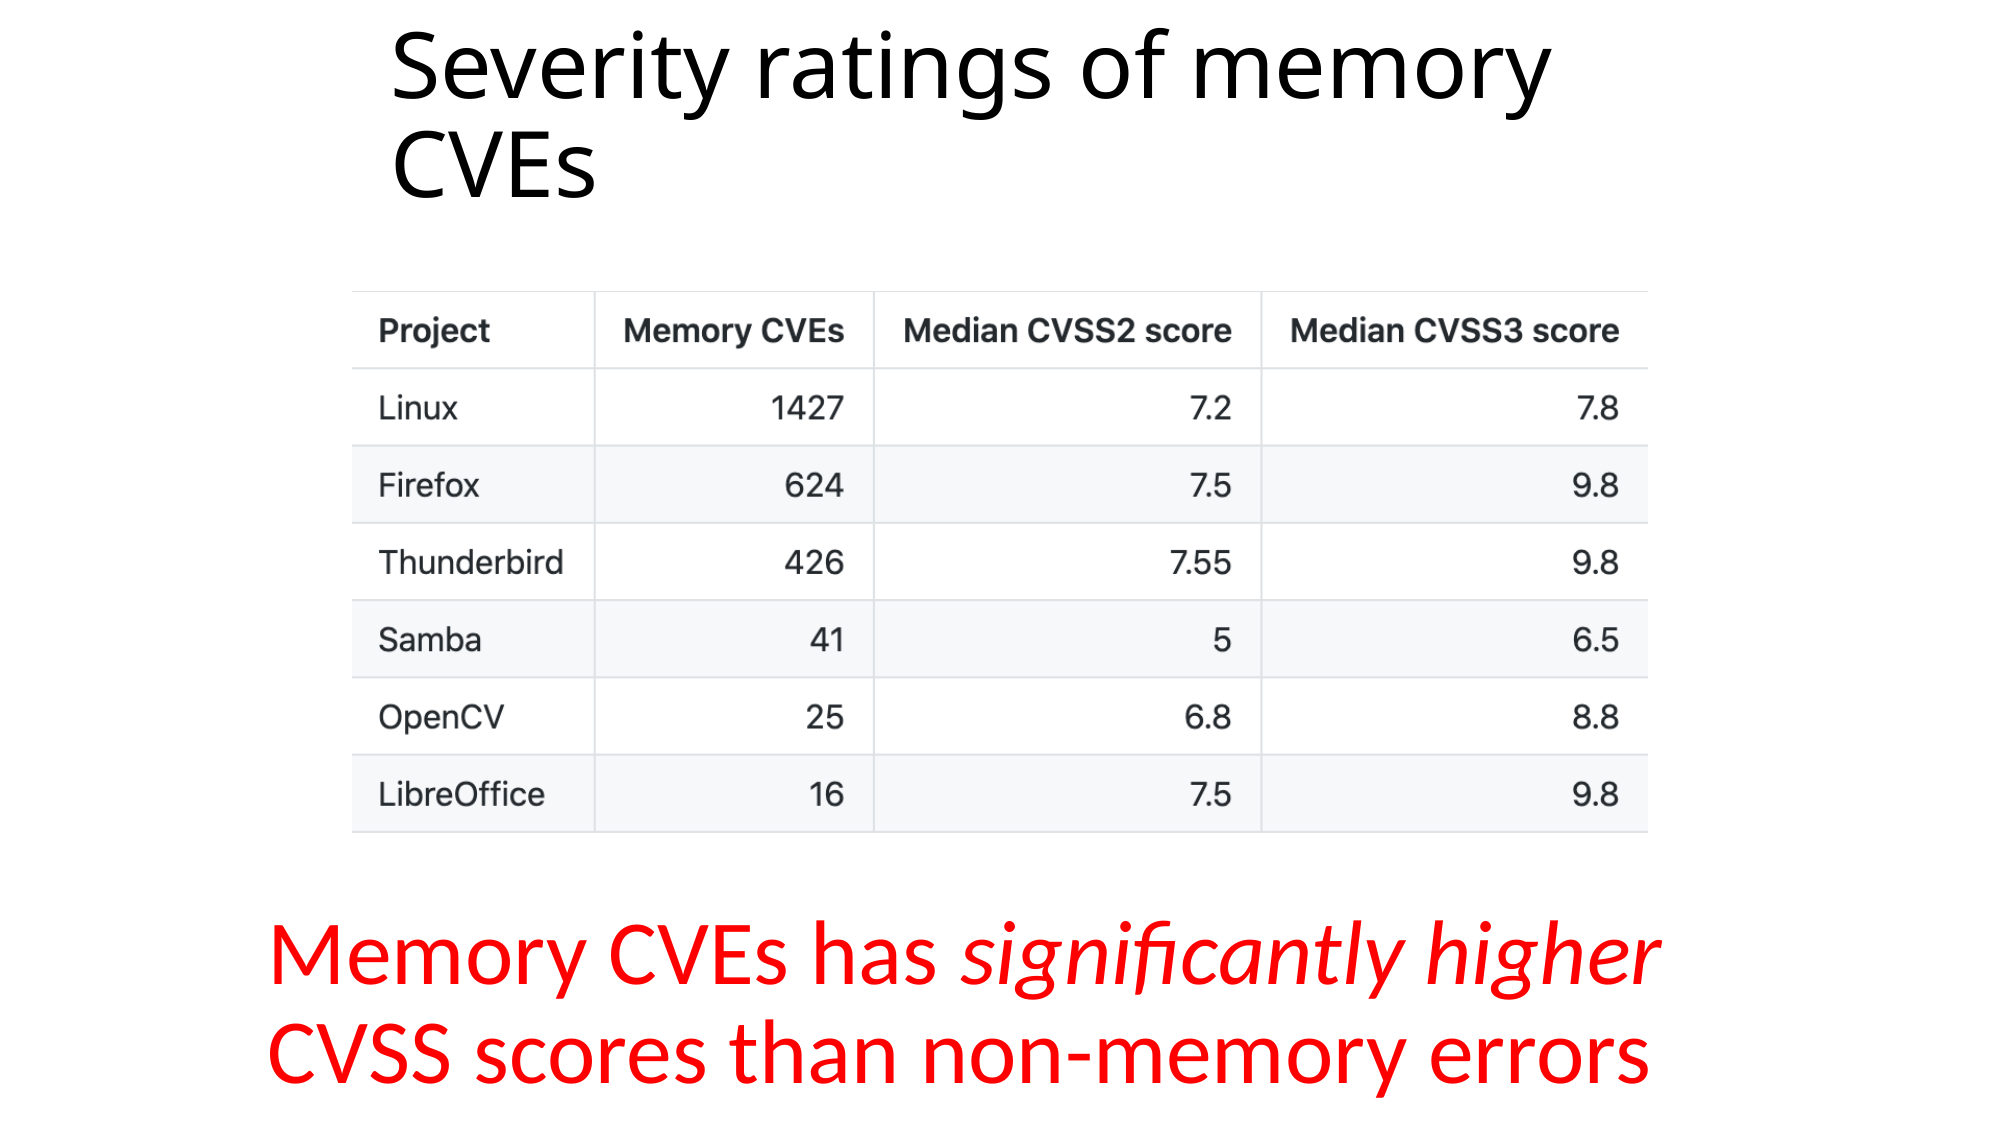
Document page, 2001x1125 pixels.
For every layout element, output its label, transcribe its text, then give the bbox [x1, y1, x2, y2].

title Severity ratings of memory CVEs [375, 9, 1625, 227]
list Memory CVEs has significantly higher CVSS scores than non-memory errors [252, 898, 1747, 1049]
picture [352, 291, 1648, 834]
